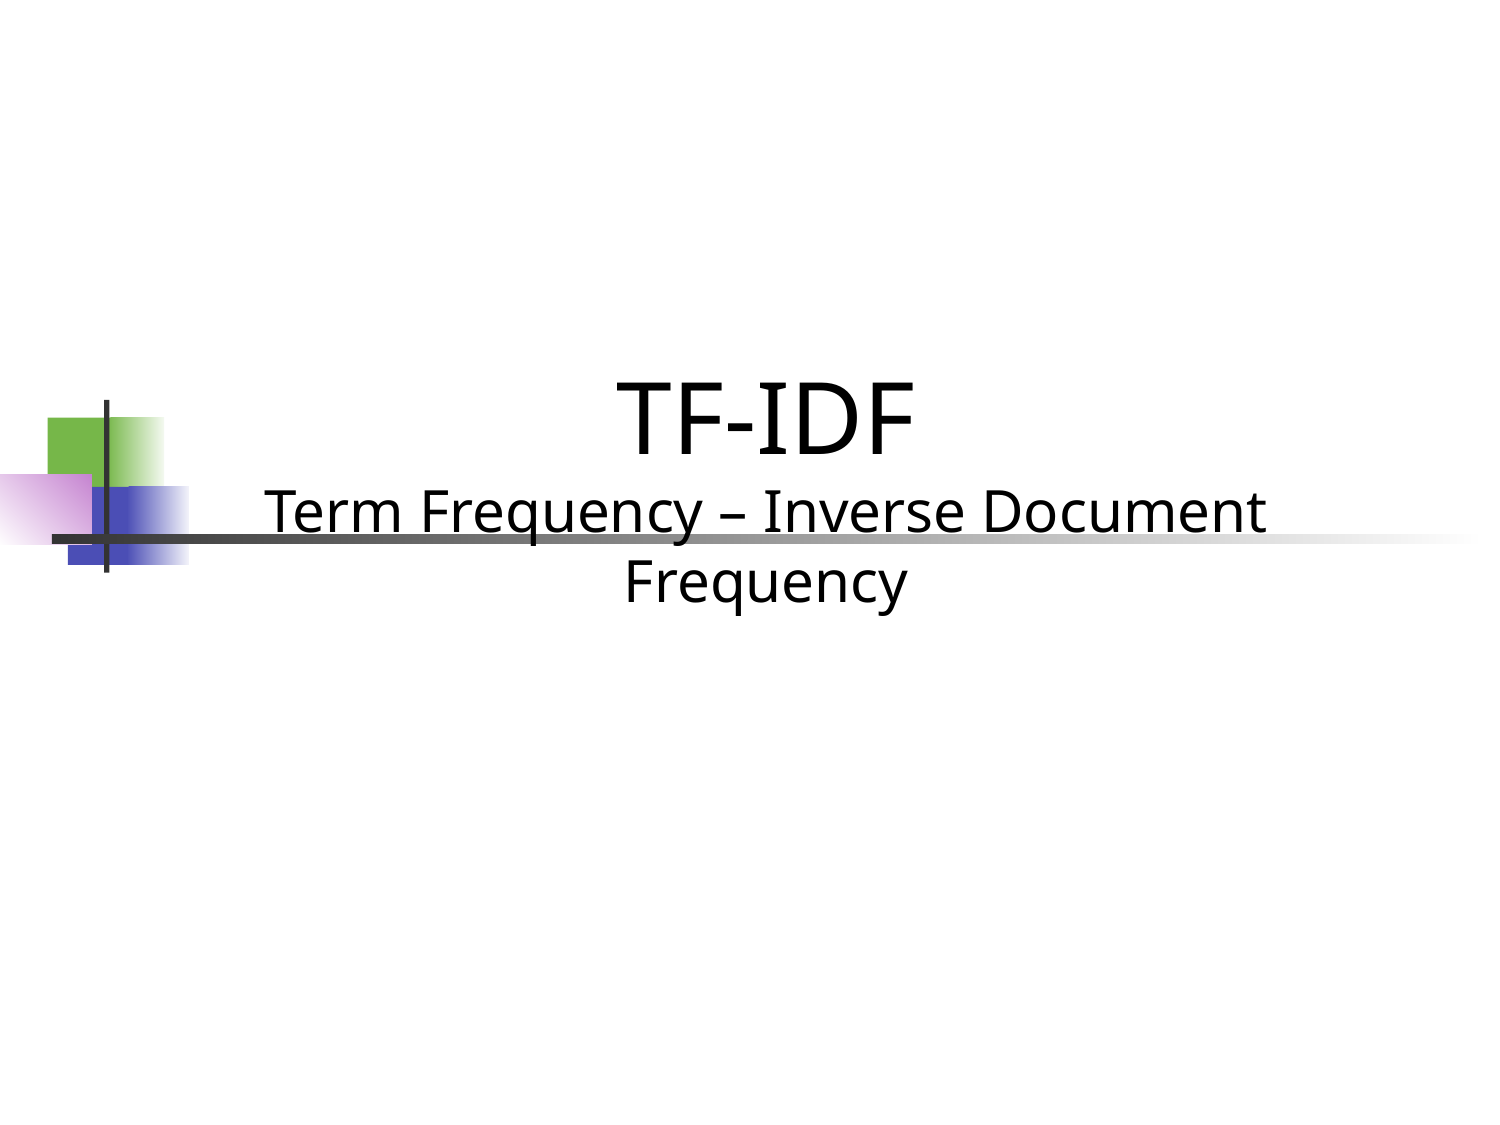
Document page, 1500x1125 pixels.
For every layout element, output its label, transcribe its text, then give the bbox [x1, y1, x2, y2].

title TF-IDF Term Frequency – Inverse Document Frequency [191, 296, 1341, 622]
